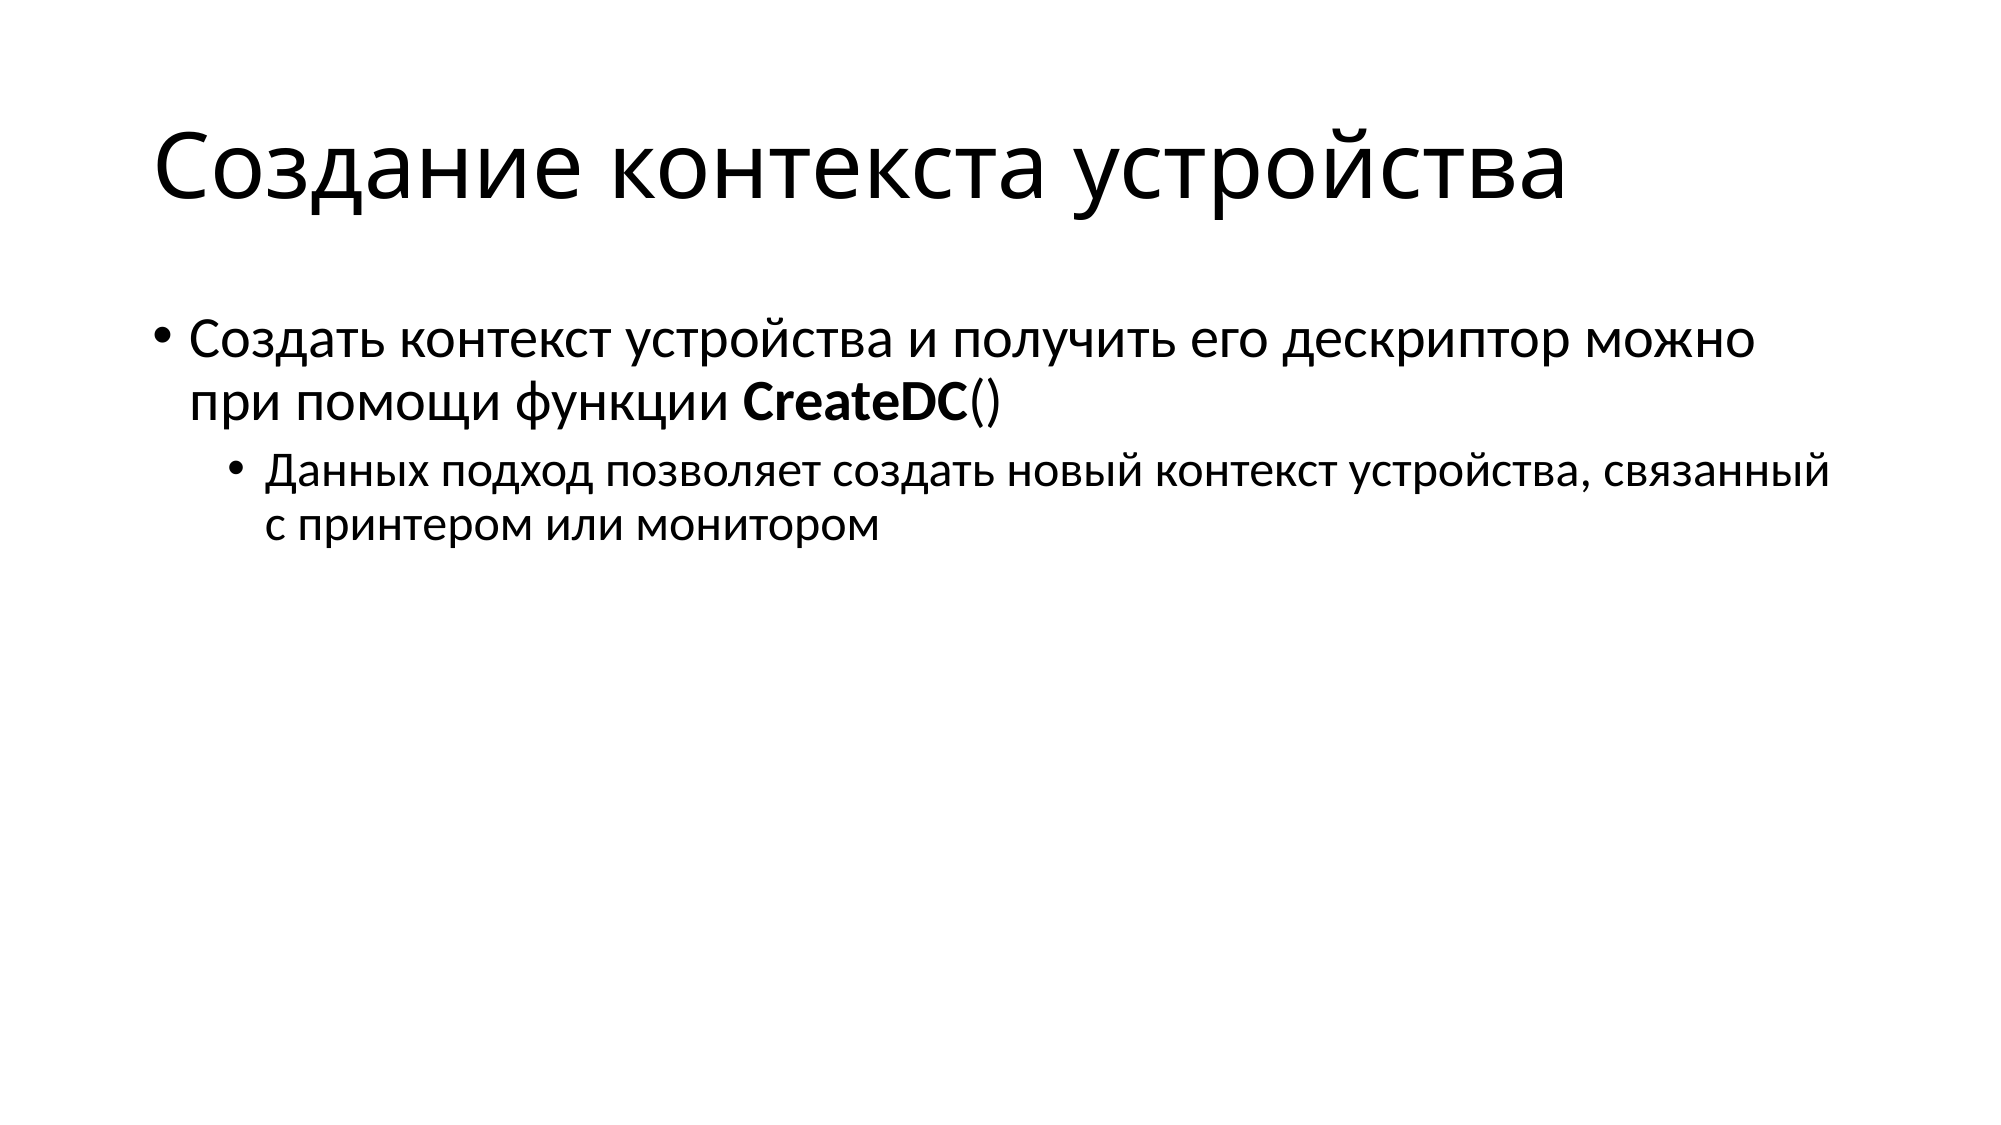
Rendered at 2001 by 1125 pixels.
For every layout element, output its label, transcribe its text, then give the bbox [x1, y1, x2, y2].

list Создать контекст устройства и получить его дескриптор можно при помощи функции CreateDC() Данных подход позволяет создать новый контекст устройства, связанный с принтером или монитором [137, 299, 1863, 1014]
title Создание контекста устройства [137, 59, 1863, 278]
